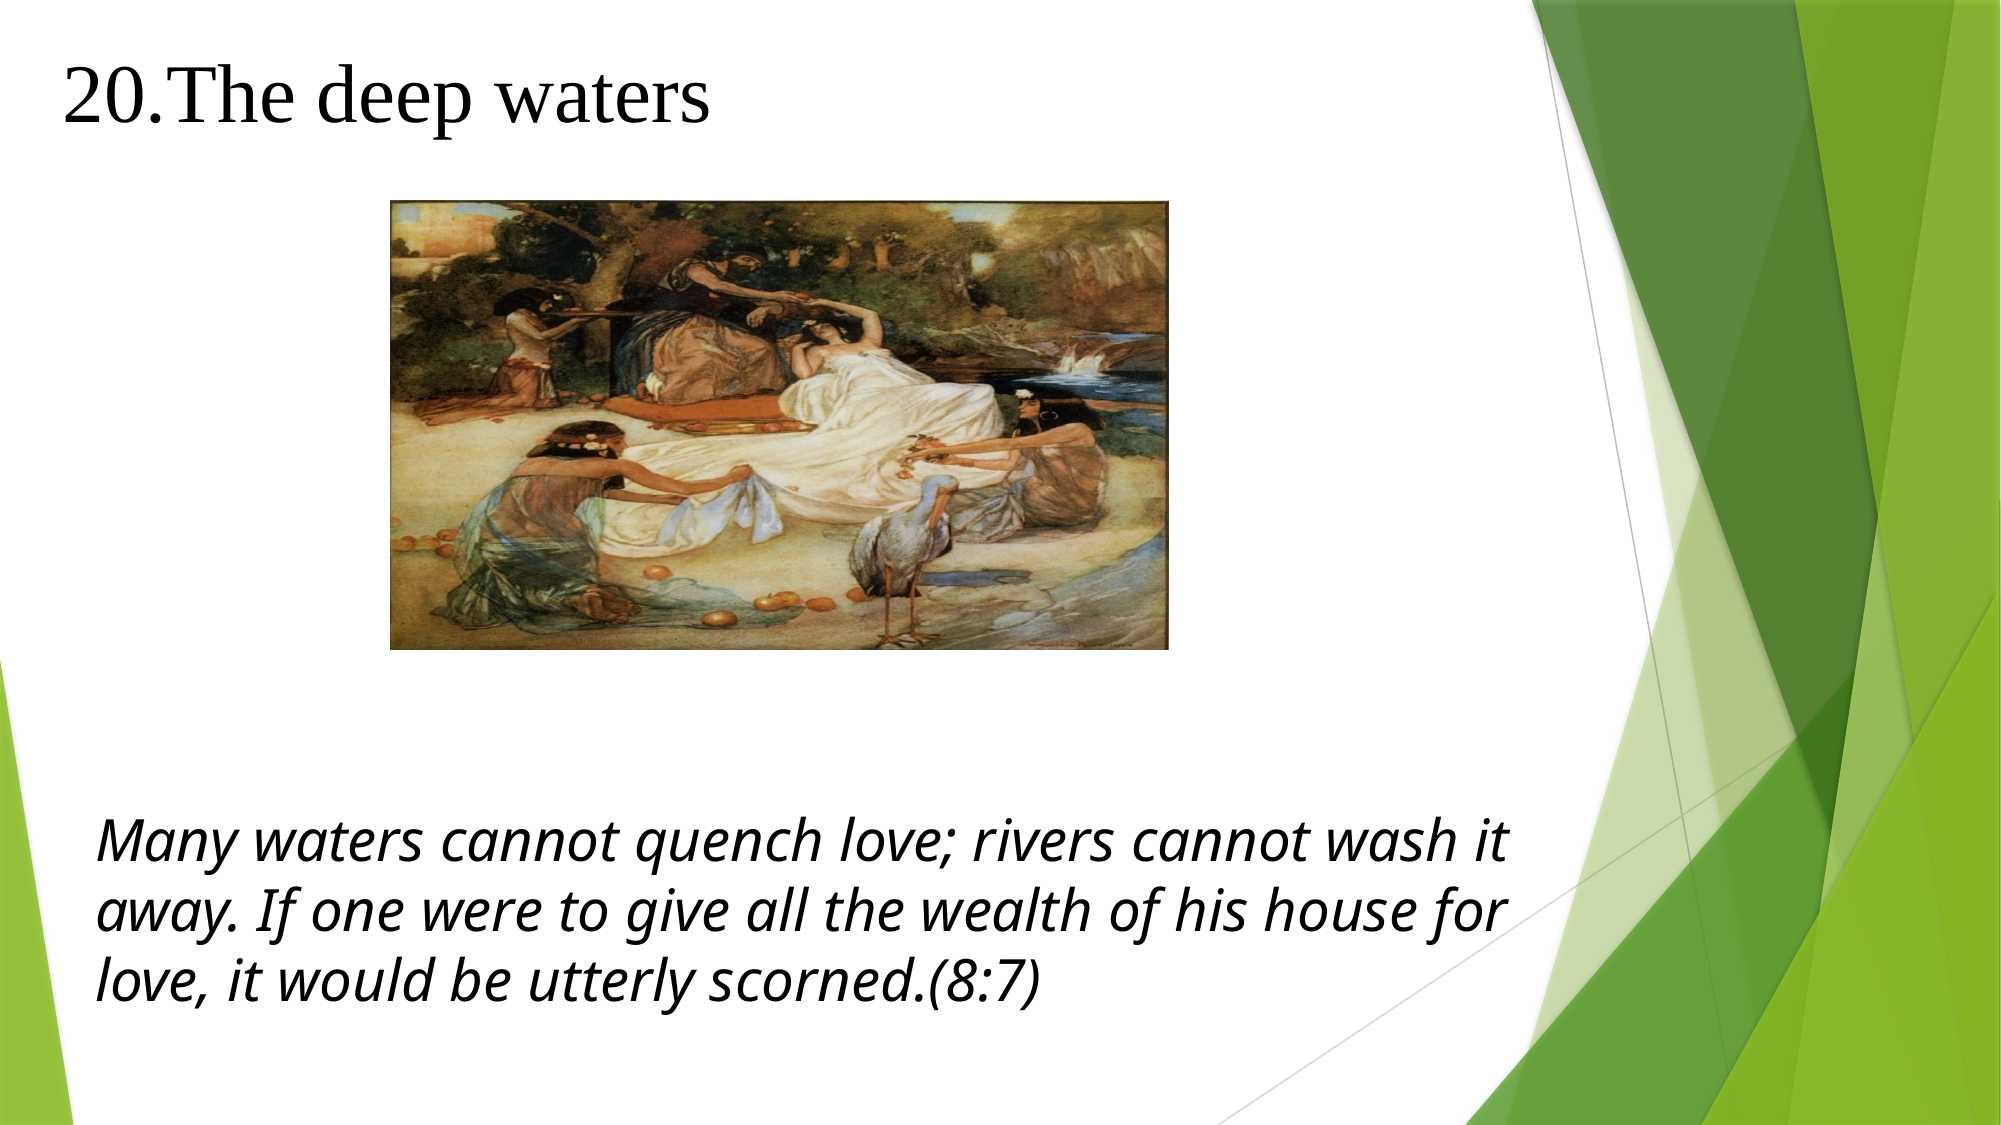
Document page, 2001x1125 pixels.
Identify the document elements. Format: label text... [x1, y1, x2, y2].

text_box Many waters cannot quench love; rivers cannot wash it away. If one were to give all the wealth of his house for love, it would be utterly scorned.(8:7) [80, 795, 1550, 1021]
title 20.The deep waters [47, 31, 1458, 249]
picture [390, 200, 1170, 651]
